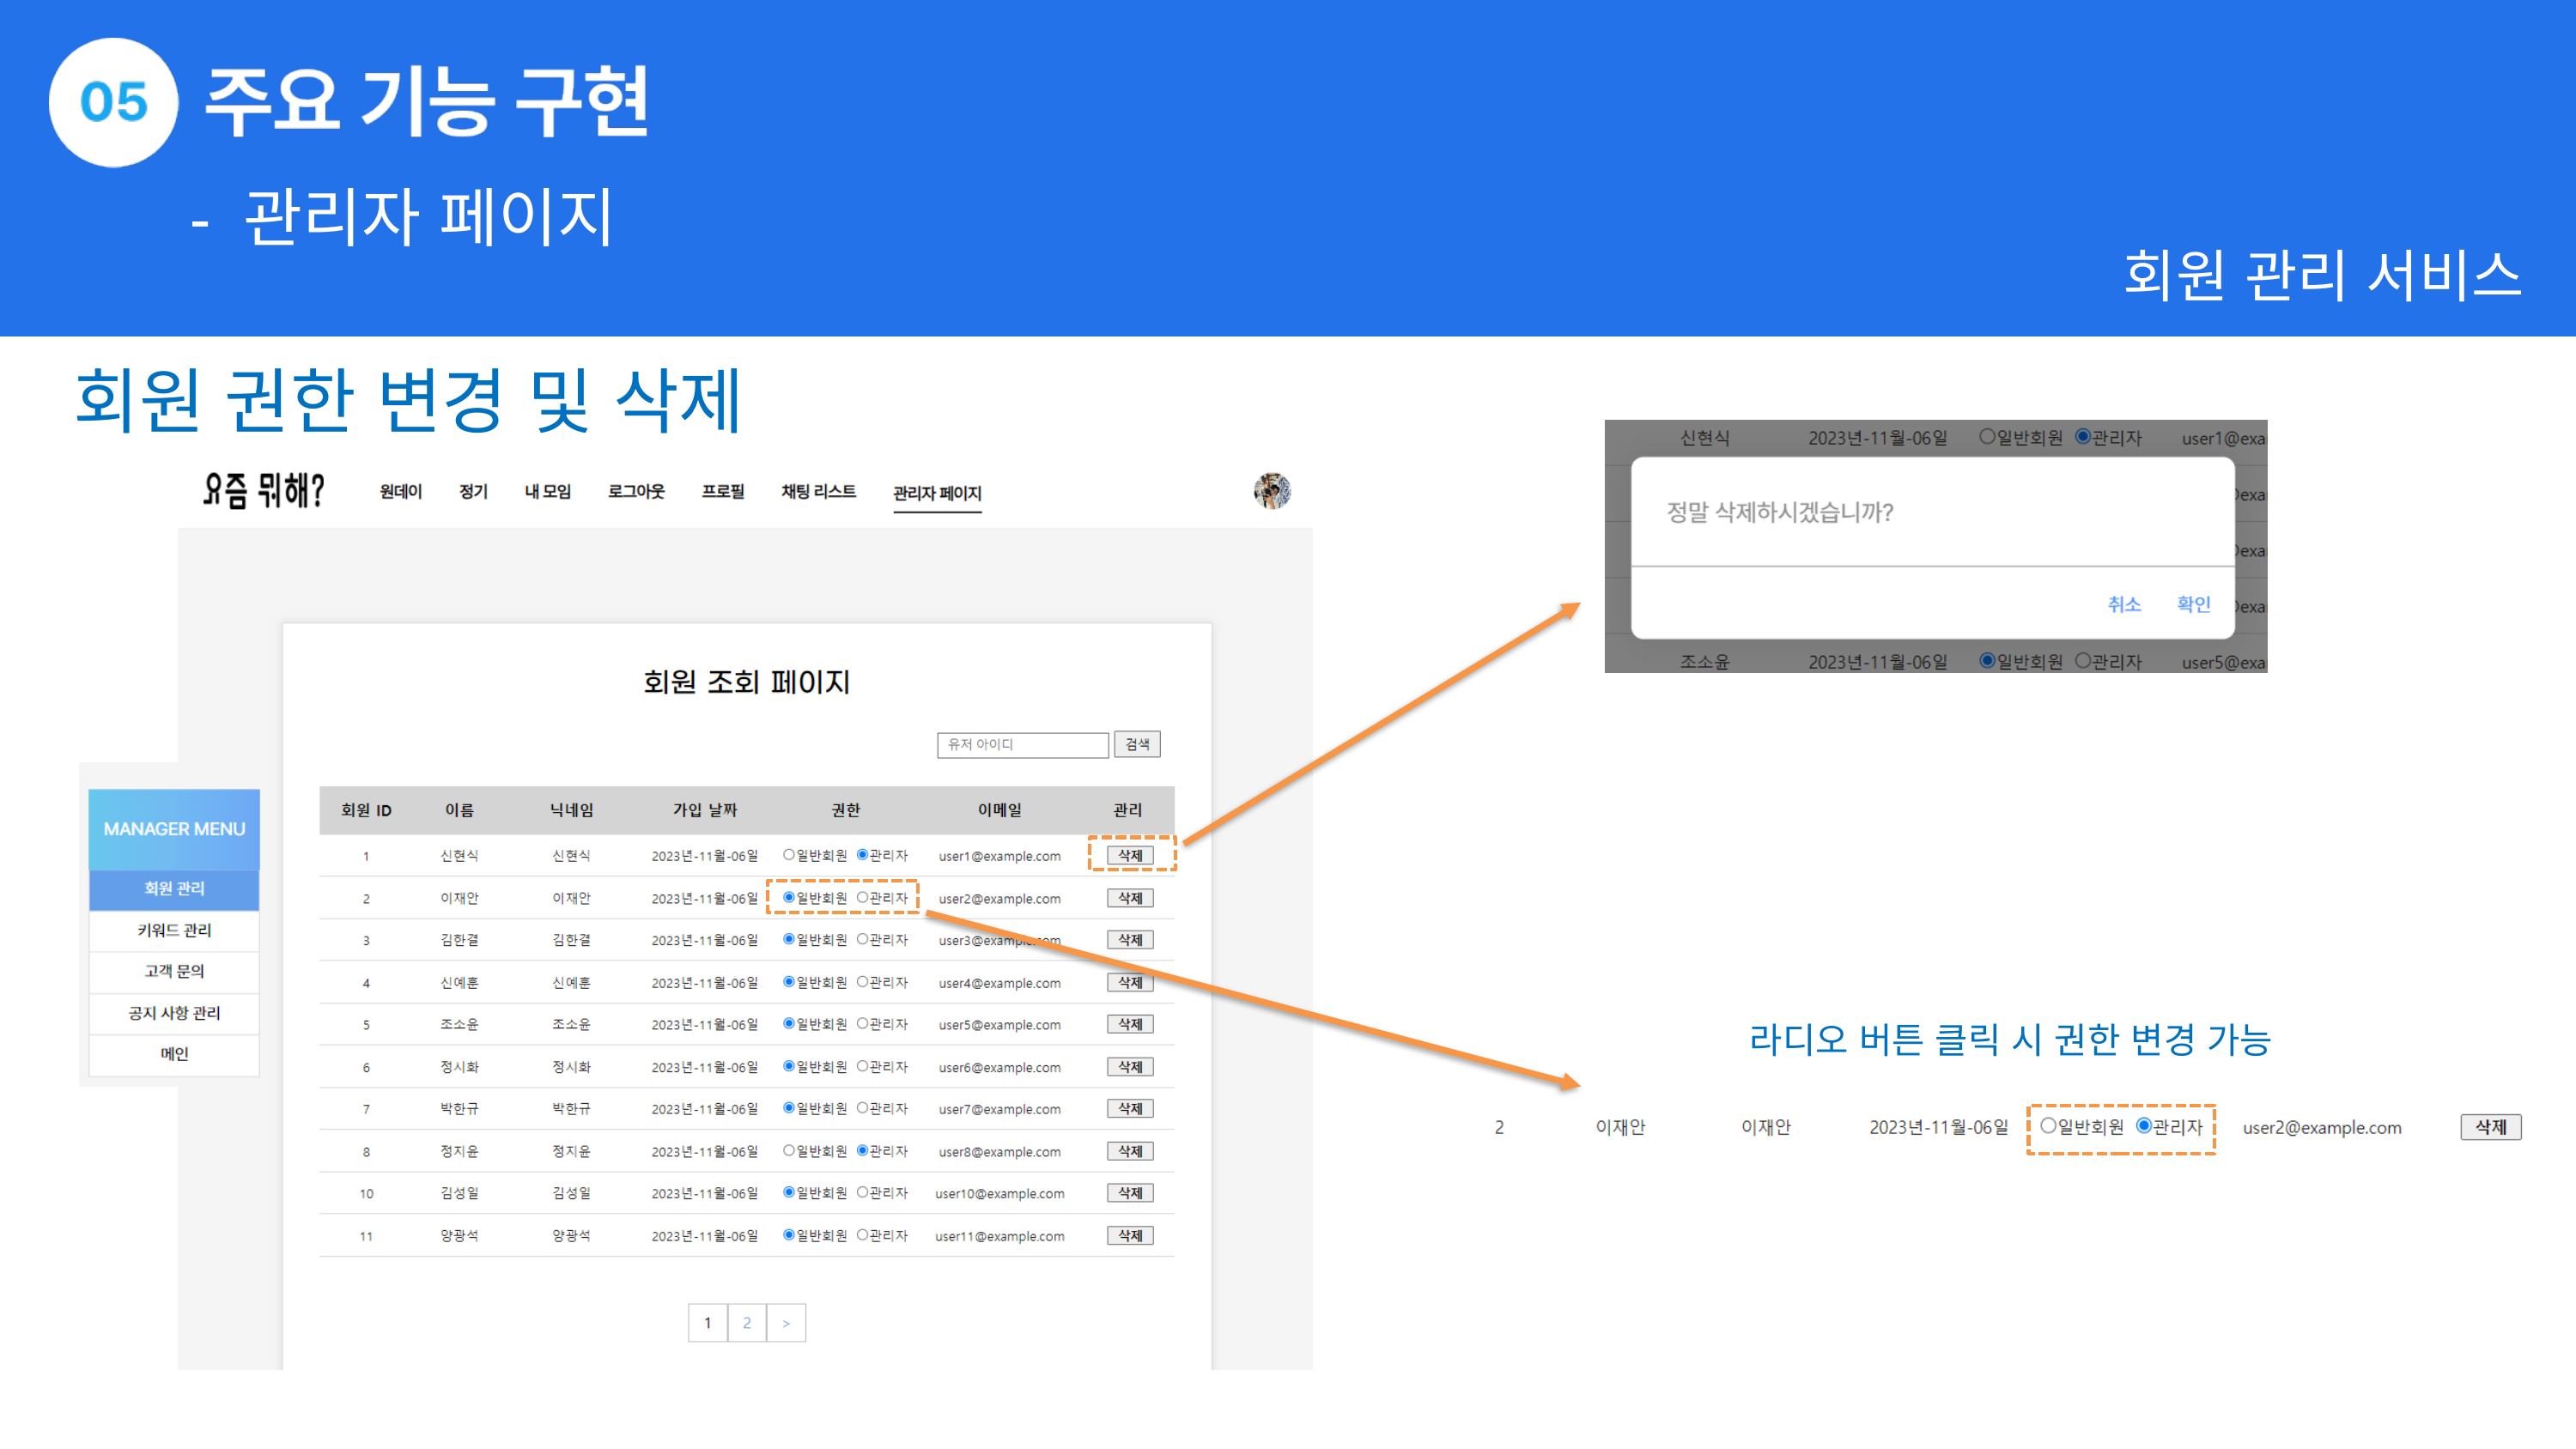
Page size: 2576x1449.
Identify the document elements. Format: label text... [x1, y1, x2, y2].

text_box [0, 0, 2576, 336]
picture [1443, 1102, 2547, 1155]
picture [1605, 420, 2268, 673]
text_box 라디오 버튼 클릭 시 권한 변경 가능 [1737, 1011, 2314, 1067]
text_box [49, 14, 727, 230]
text_box 회원 권한 변경 및 삭제 [61, 349, 805, 449]
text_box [926, 912, 1582, 1087]
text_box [1183, 602, 1582, 845]
picture [78, 455, 1313, 1371]
